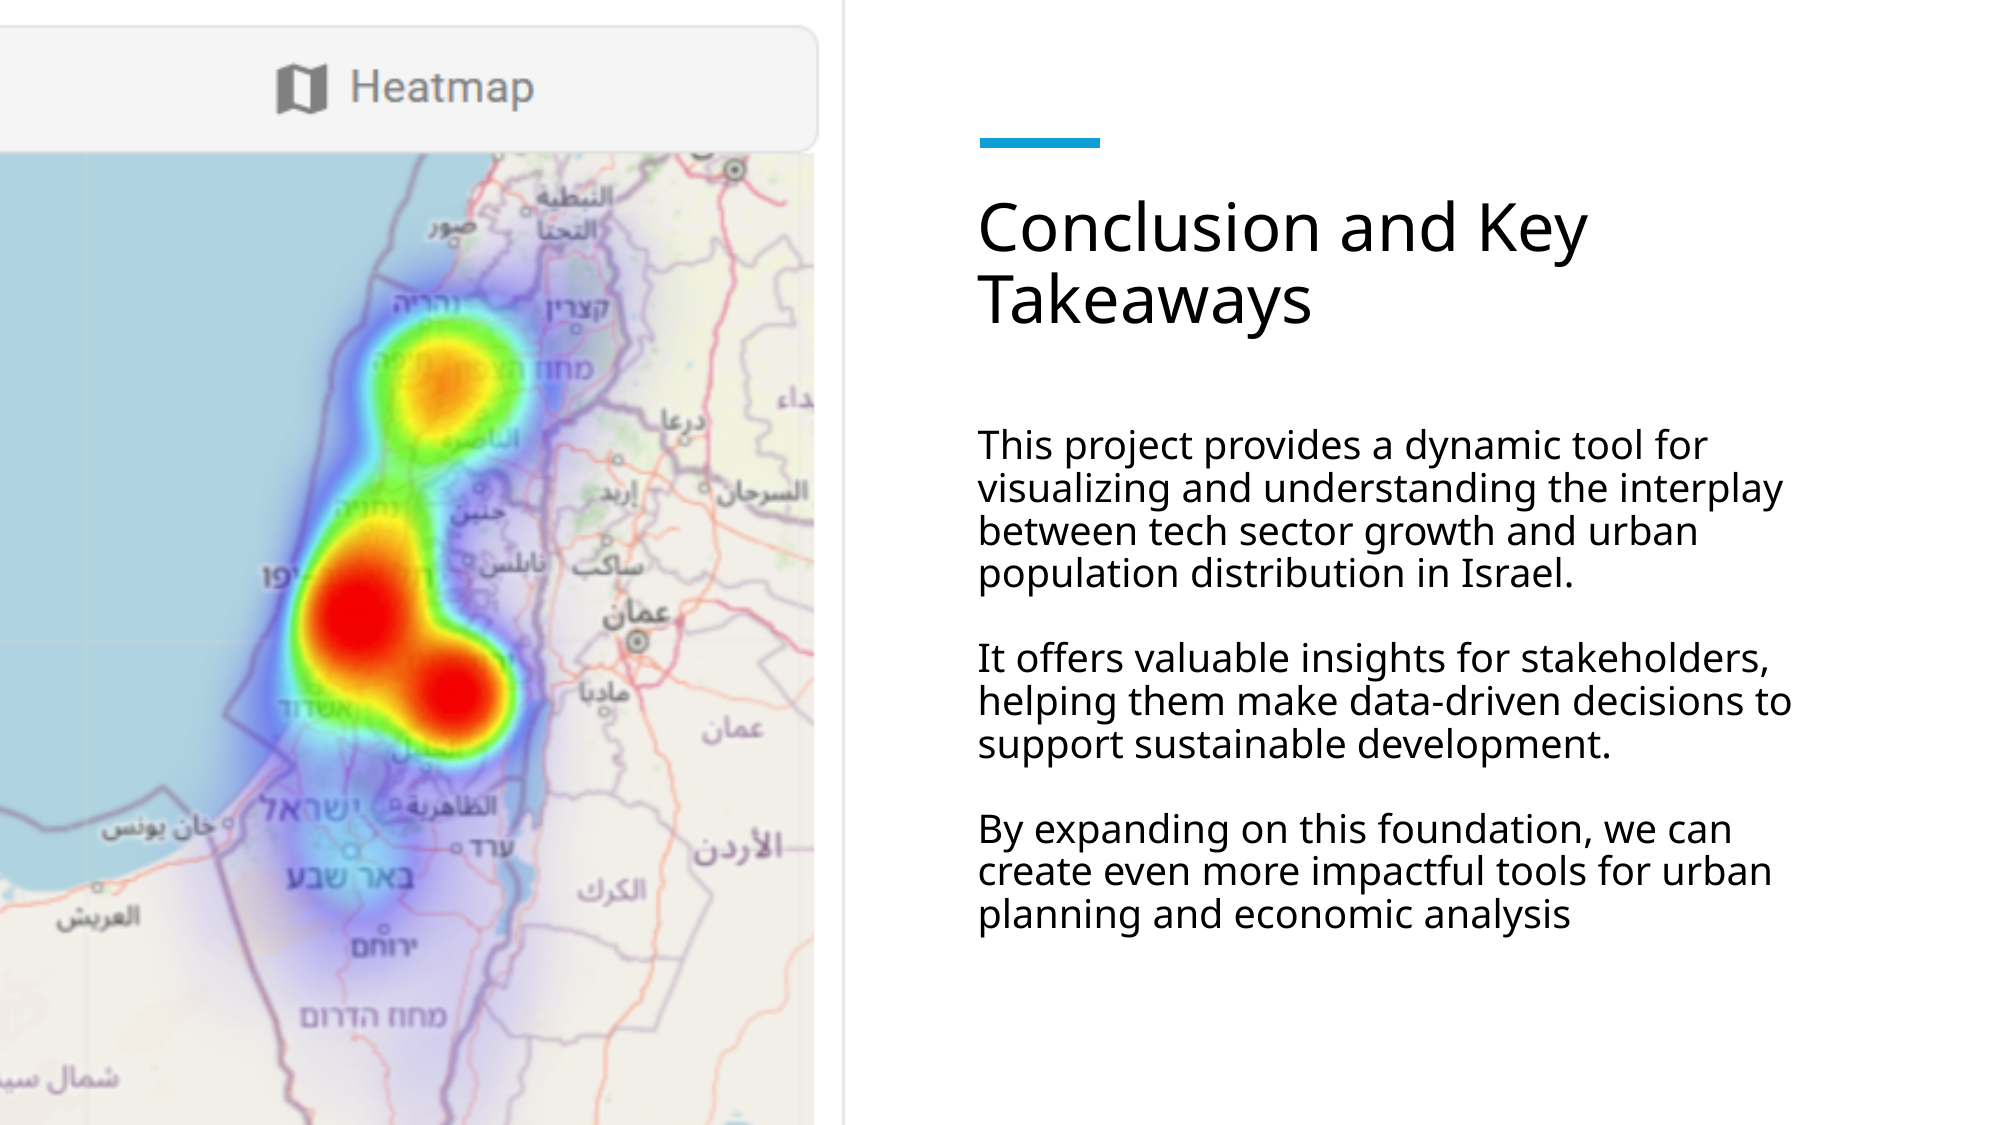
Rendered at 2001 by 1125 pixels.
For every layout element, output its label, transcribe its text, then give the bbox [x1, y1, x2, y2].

picture [0, 0, 846, 1125]
text_box Conclusion and Key Takeaways [962, 186, 1856, 417]
text_box This project provides a dynamic tool for visualizing and understanding the interplay between tech sector growth and urban population distribution in Israel. It offers valuable insights for stakeholders, helping them make data-driven decisions to support sustainable development. By expanding on this foundation, we can create even more impactful tools for urban planning and economic analysis [962, 418, 1856, 1012]
